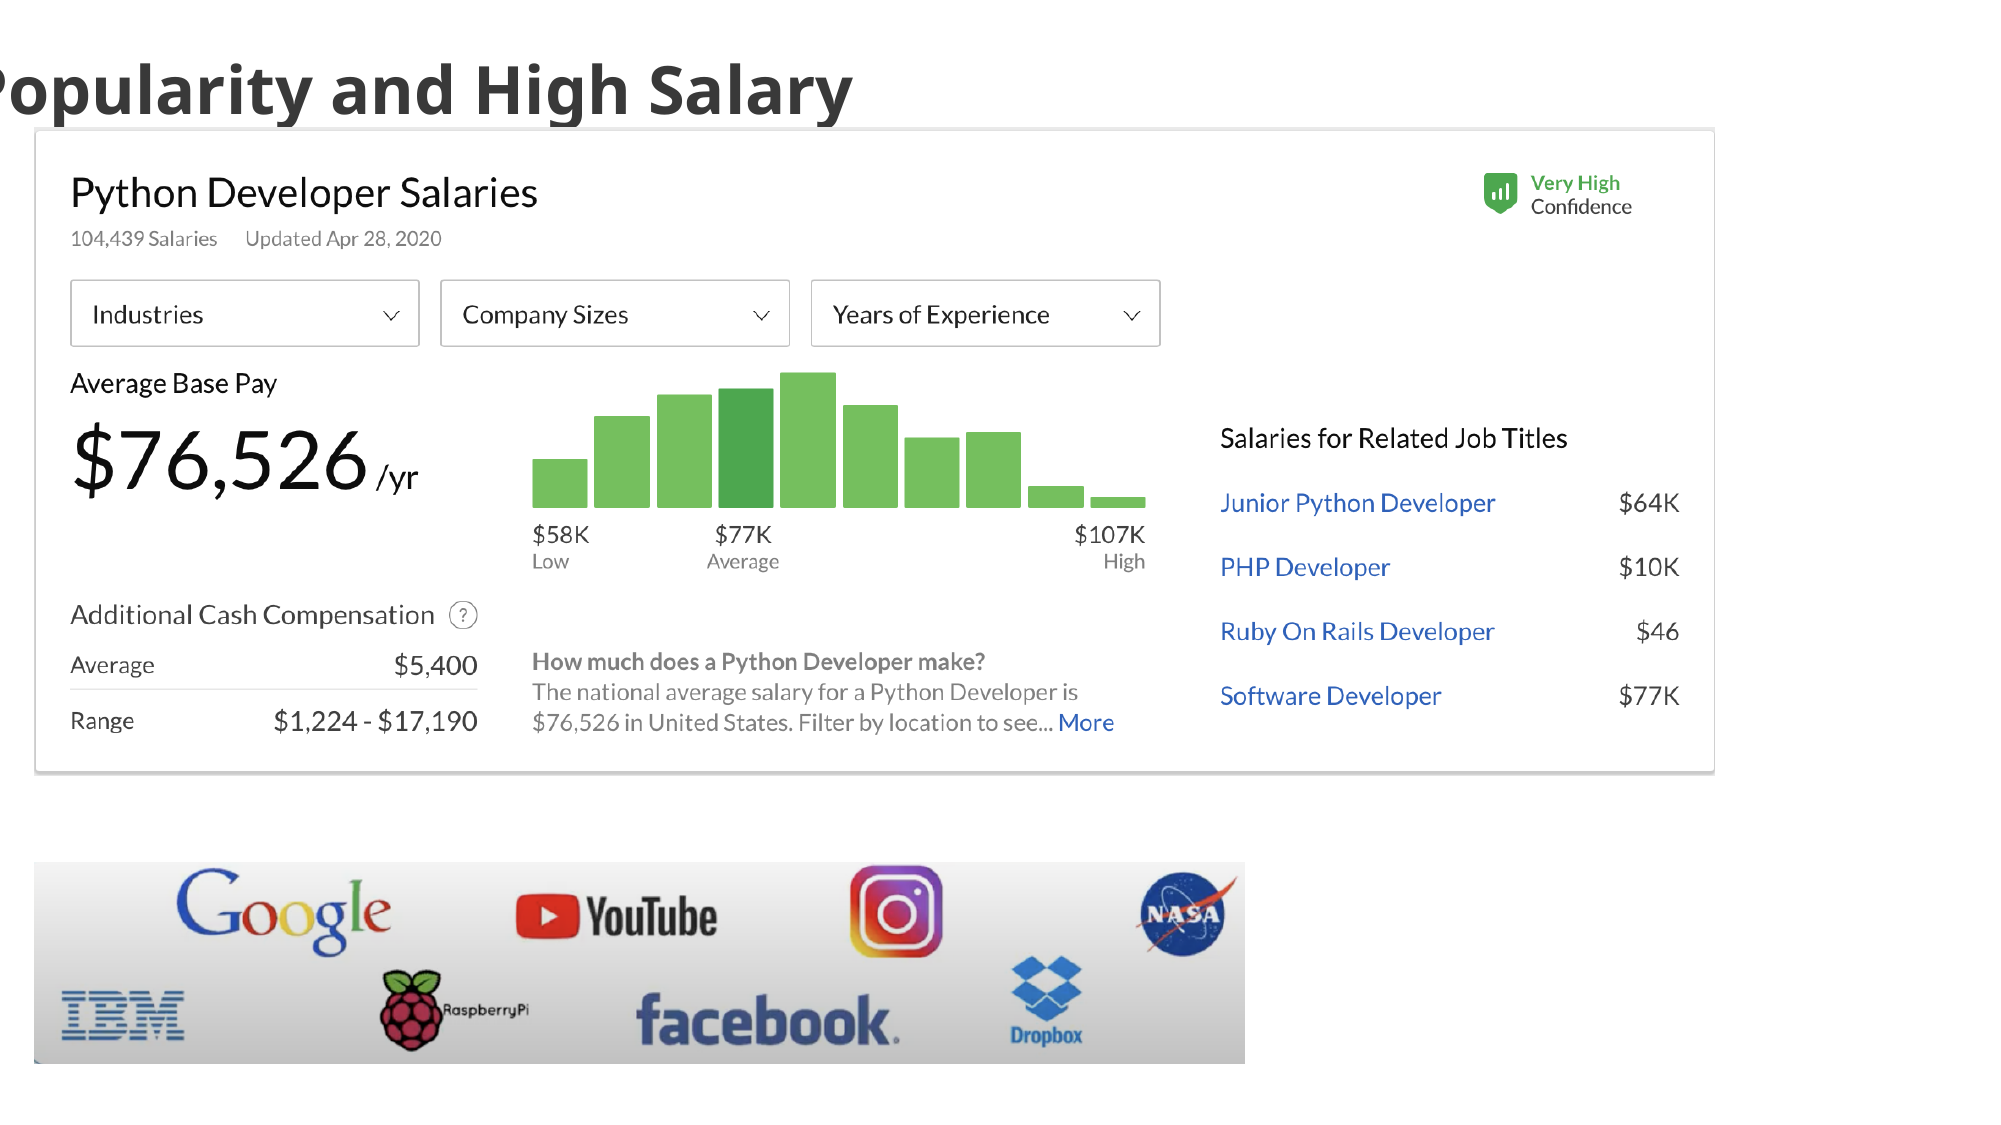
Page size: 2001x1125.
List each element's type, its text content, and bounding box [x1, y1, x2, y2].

picture [34, 862, 1245, 1064]
text_box Popularity and High Salary [0, 40, 870, 136]
picture [34, 127, 1715, 777]
